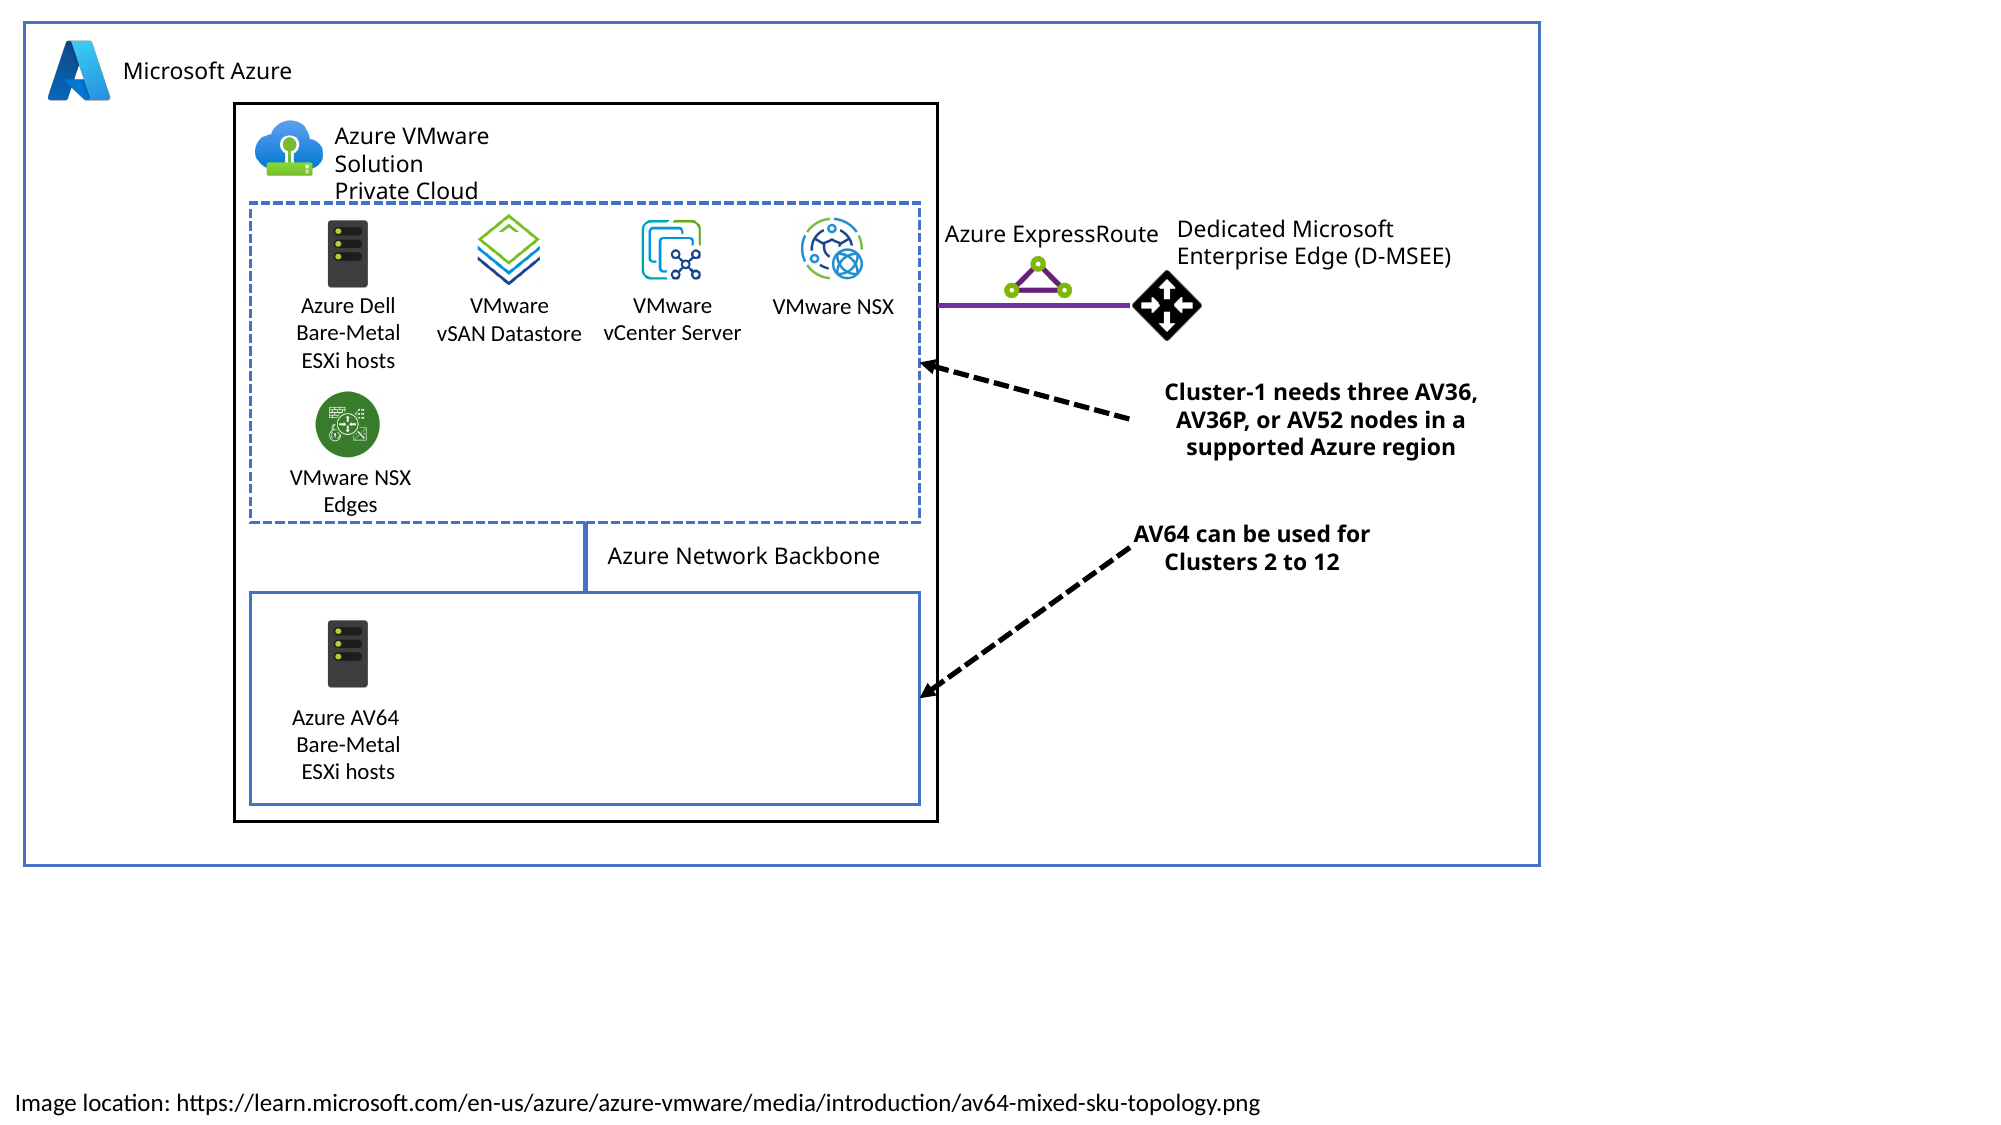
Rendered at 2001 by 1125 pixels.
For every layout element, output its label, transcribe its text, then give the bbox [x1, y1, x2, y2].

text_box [24, 22, 1540, 866]
text_box Image location: https://learn.microsoft.com/en-us/azure/azure-vmware/media/introduction/av64-mixed-sku-topology.png [0, 1079, 1288, 1125]
